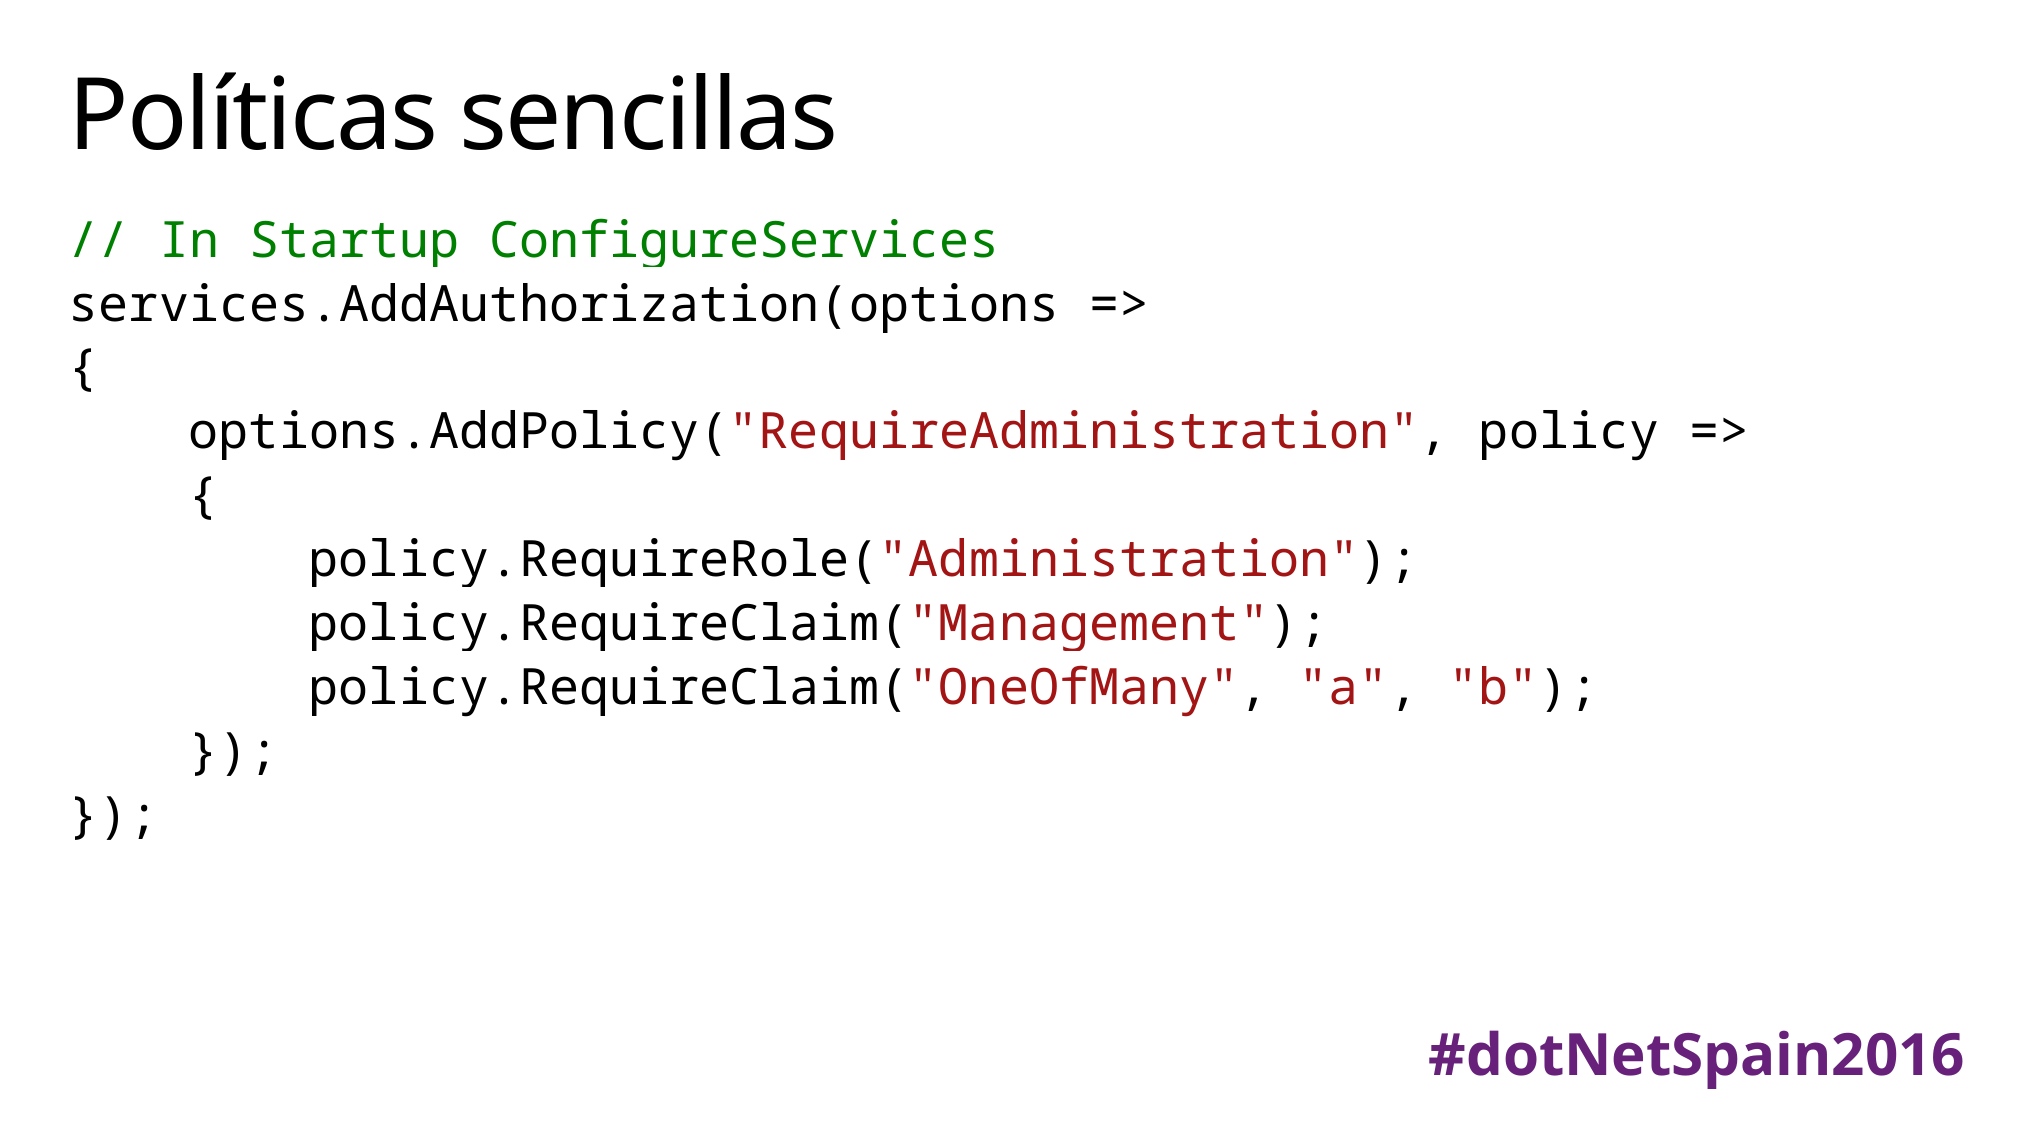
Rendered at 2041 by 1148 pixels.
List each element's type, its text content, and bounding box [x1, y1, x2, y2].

list // In Startup ConfigureServices services.AddAuthorization(options => { options.AddPolicy("RequireAdministration", policy => { policy.RequireRole("Administration"); policy.RequireClaim("Management"); policy.RequireClaim("OneOfMany", "a", "b"); }); }); [45, 199, 1996, 884]
title Políticas sencillas [45, 48, 1996, 199]
